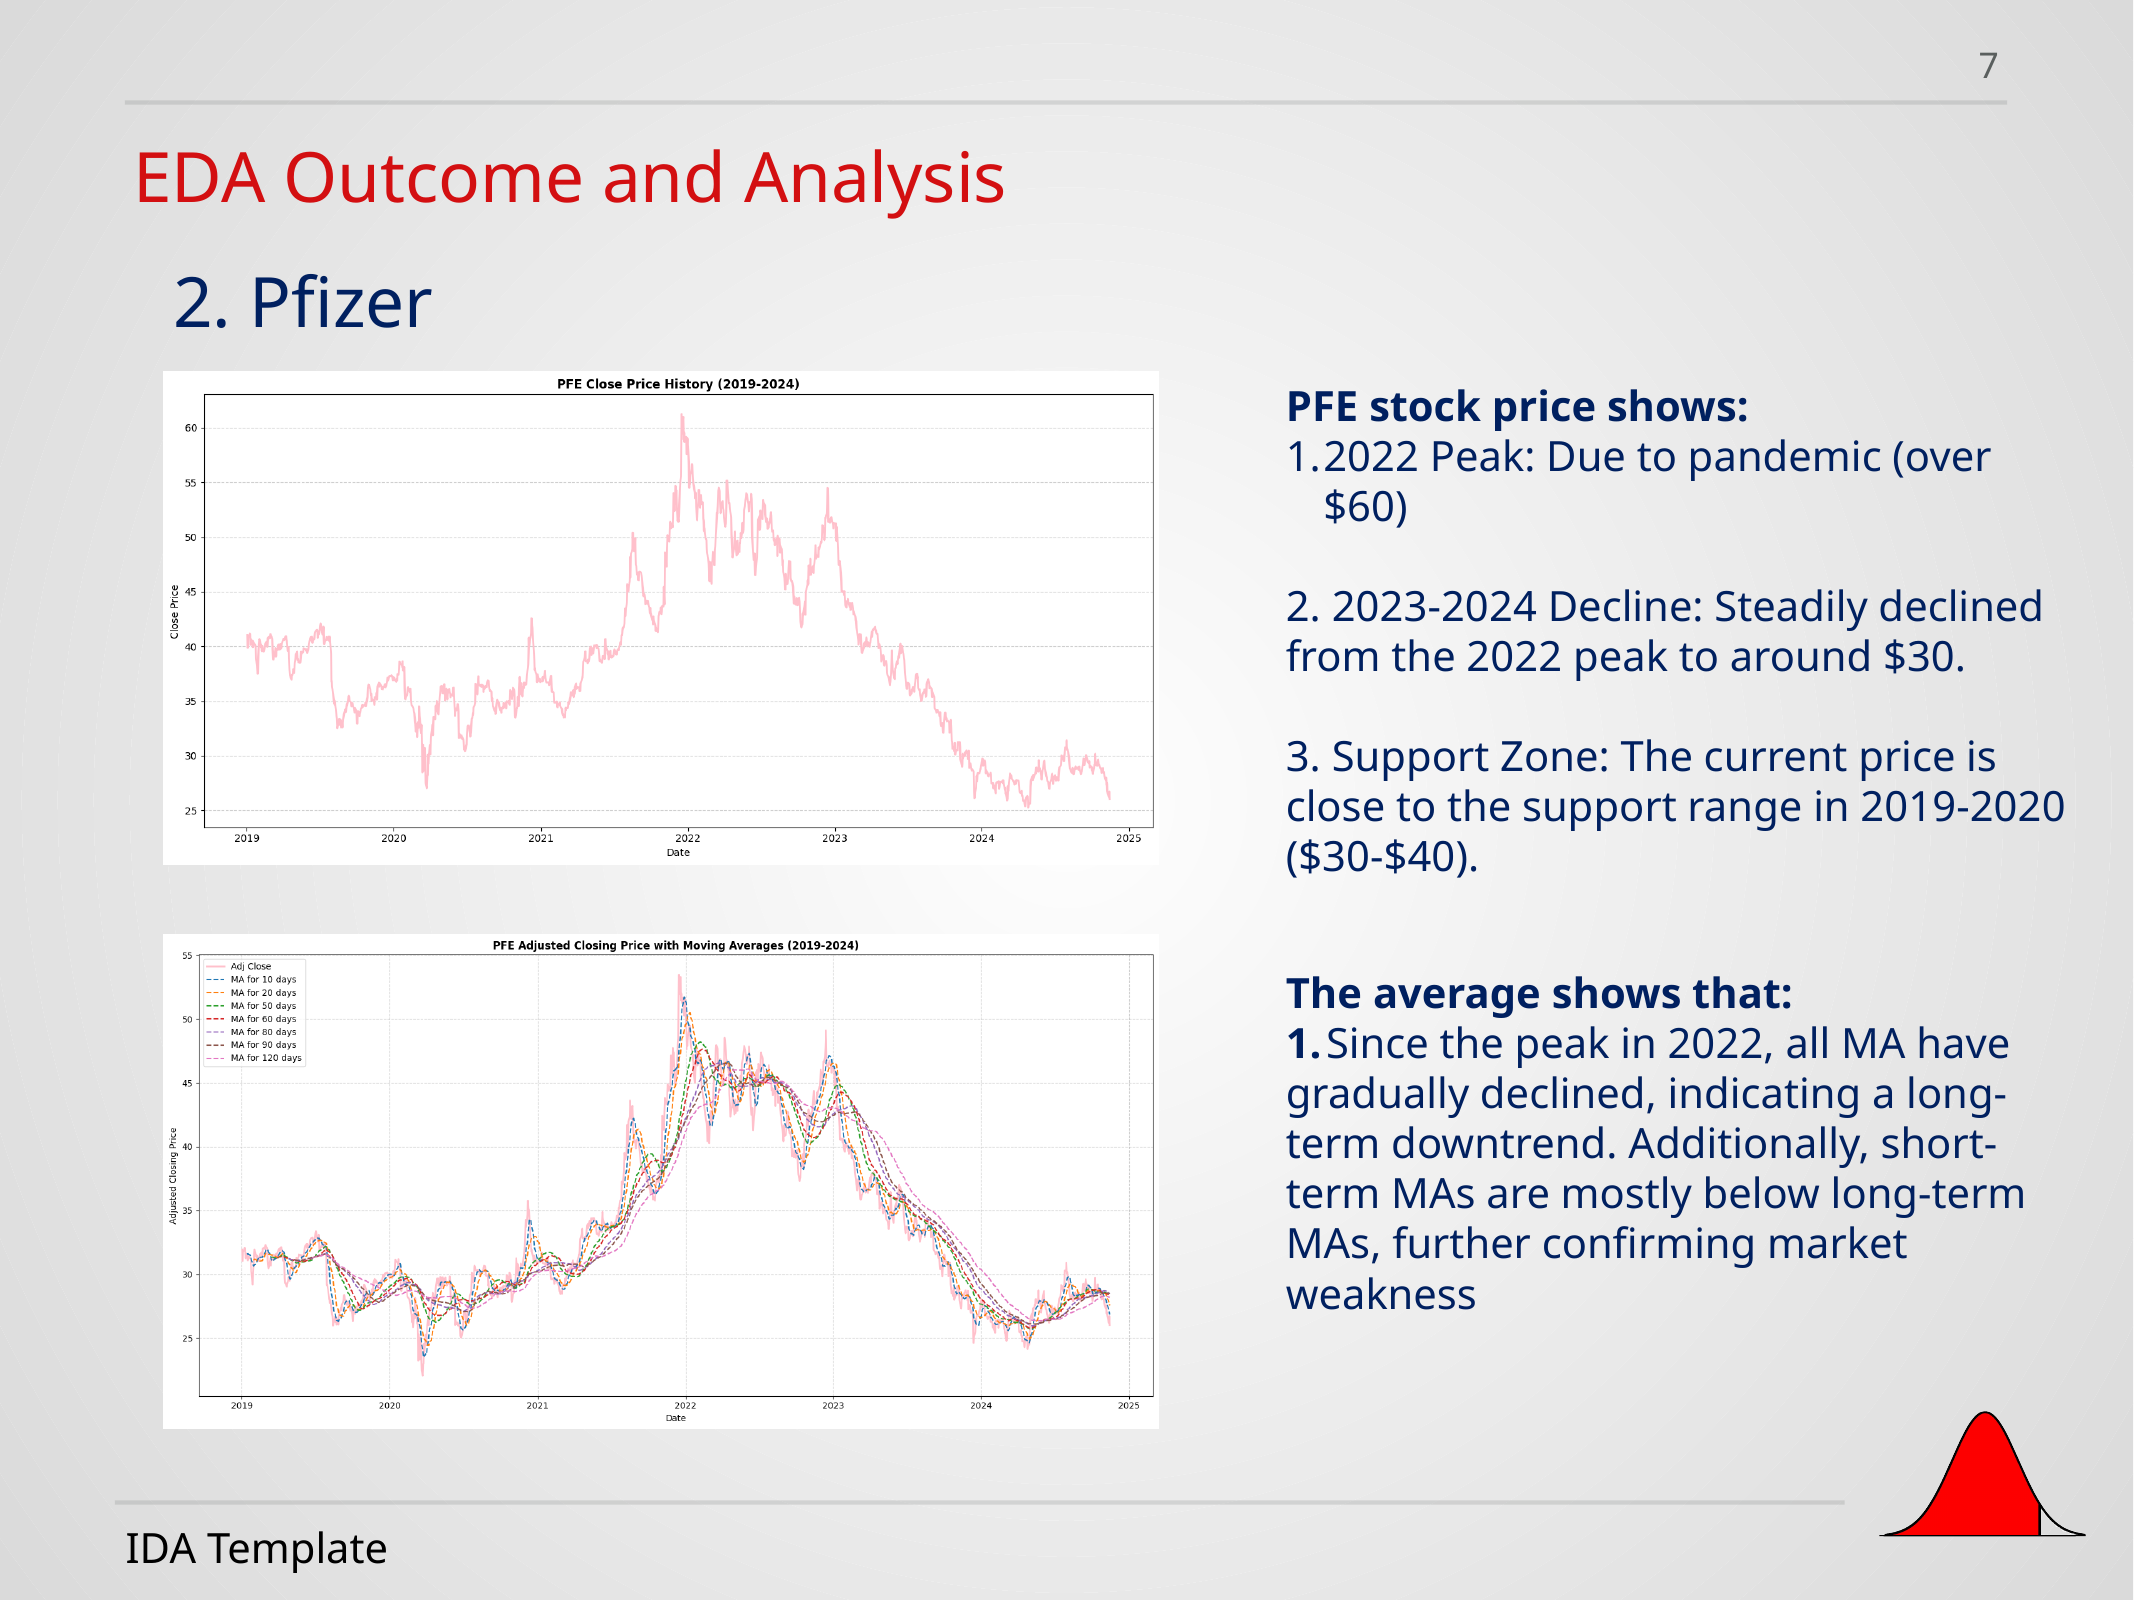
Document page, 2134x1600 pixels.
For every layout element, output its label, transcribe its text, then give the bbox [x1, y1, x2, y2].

text_box The average shows that: 1. Since the peak in 2022, all MA have gradually declined, indicating a long-term downtrend. Additionally, short-term MAs are mostly below long-term MAs, further confirming market weakness [1277, 958, 2047, 1351]
list EDA Outcome and Analysis [124, 124, 2007, 226]
picture [163, 371, 1159, 865]
slide_number 7 [1925, 34, 2008, 101]
picture [1879, 1411, 2086, 1537]
list IDA Template [116, 1514, 1017, 1581]
picture [163, 934, 1159, 1429]
text_box 2. Pfizer [165, 249, 2047, 350]
text_box PFE stock price shows: 2022 Peak: Due to pandemic (over $60) 2. 2023-2024 Decline: Steadily declined from the 2022 peak to around $30. 3. Support Zone: The current price is close to the support range in 2019-2020 ($30-$40). [1277, 371, 2077, 893]
